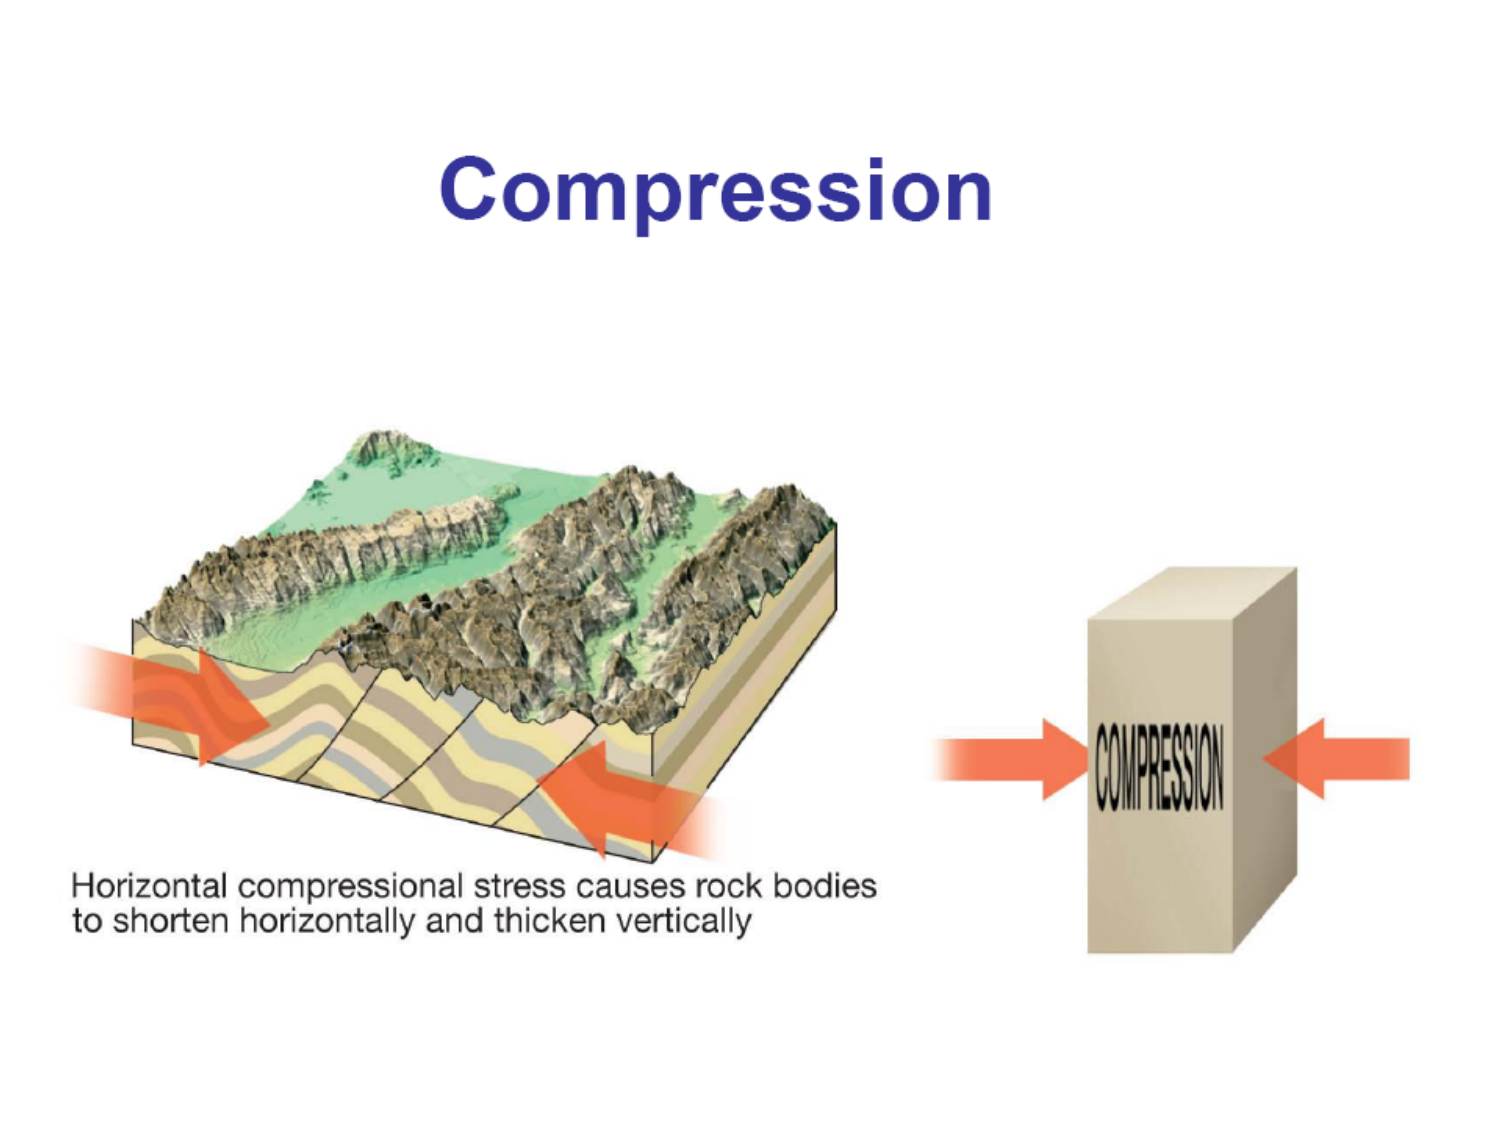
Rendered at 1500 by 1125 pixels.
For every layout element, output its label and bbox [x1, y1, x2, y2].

picture [54, 105, 1446, 1019]
